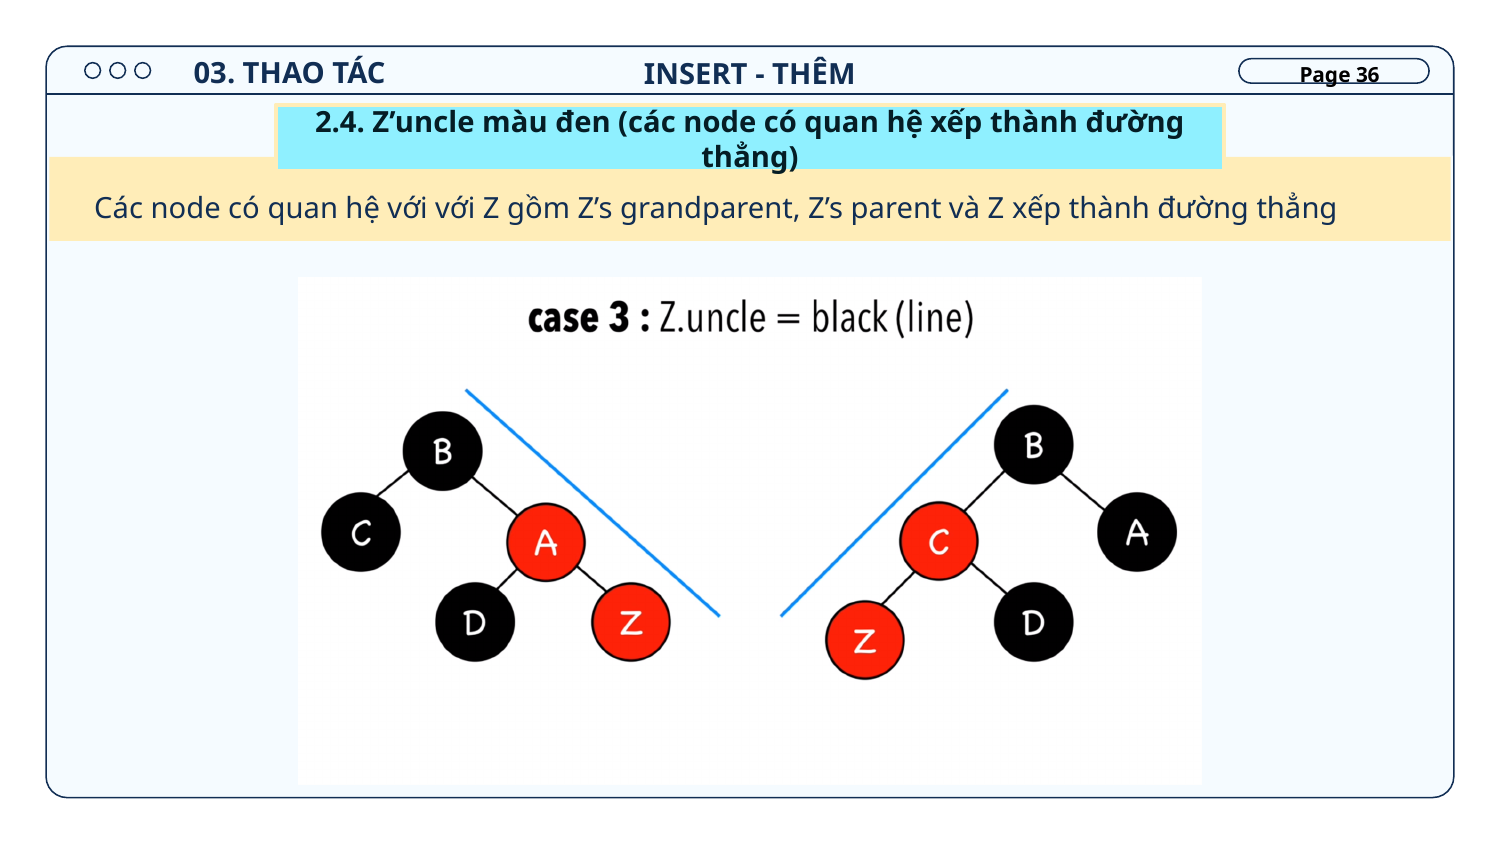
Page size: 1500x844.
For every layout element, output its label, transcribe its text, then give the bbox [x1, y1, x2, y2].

picture [298, 277, 1202, 786]
text_box Page 36 [1284, 53, 1395, 94]
text_box INSERT - THÊM [457, 40, 1043, 99]
text_box 2.4. Z’uncle màu đen (các node có quan hệ xếp thành đường thẳng) [274, 103, 1226, 173]
subtitle Các node có quan hệ với với Z gồm Z’s grandparent, Z’s parent và Z xếp thành đường thẳng [49, 156, 1451, 241]
text_box 03. THAO TÁC [160, 39, 419, 109]
